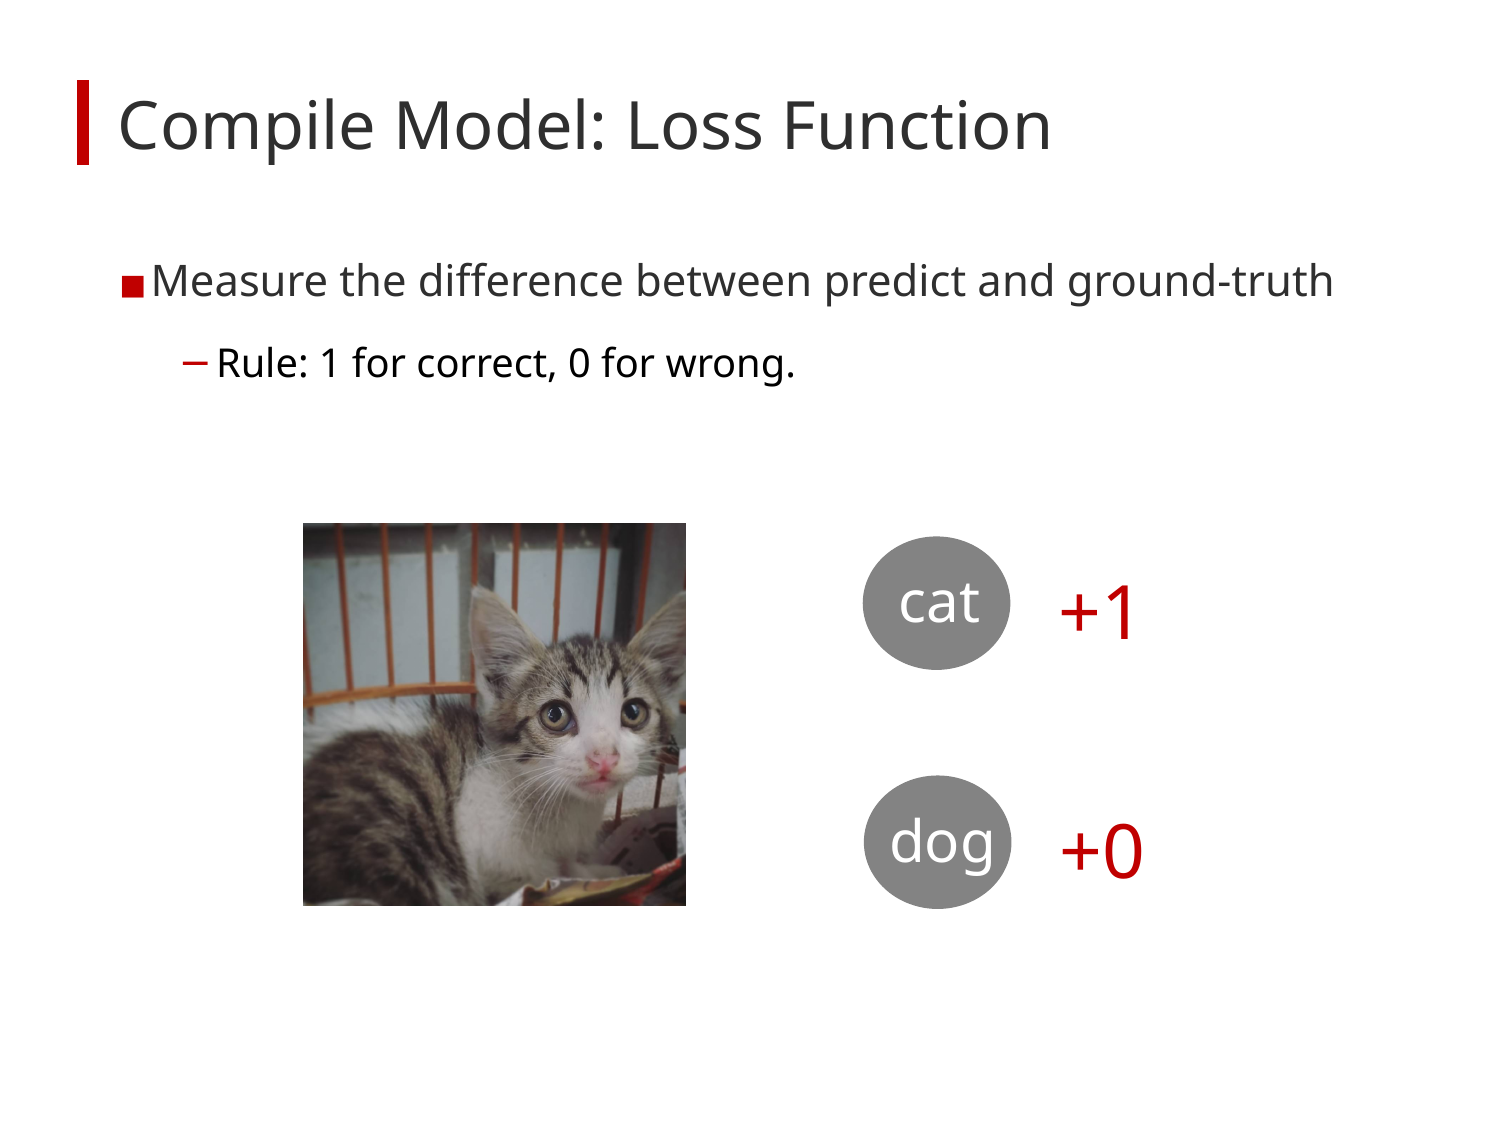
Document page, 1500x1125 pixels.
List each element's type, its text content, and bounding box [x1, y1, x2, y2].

list Measure the difference between predict and ground-truth Rule: 1 for correct, 0 for wrong. [103, 219, 1397, 445]
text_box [863, 775, 1162, 910]
picture [303, 523, 686, 906]
title Compile Model: Loss Function [103, 75, 1397, 182]
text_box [862, 536, 1161, 671]
